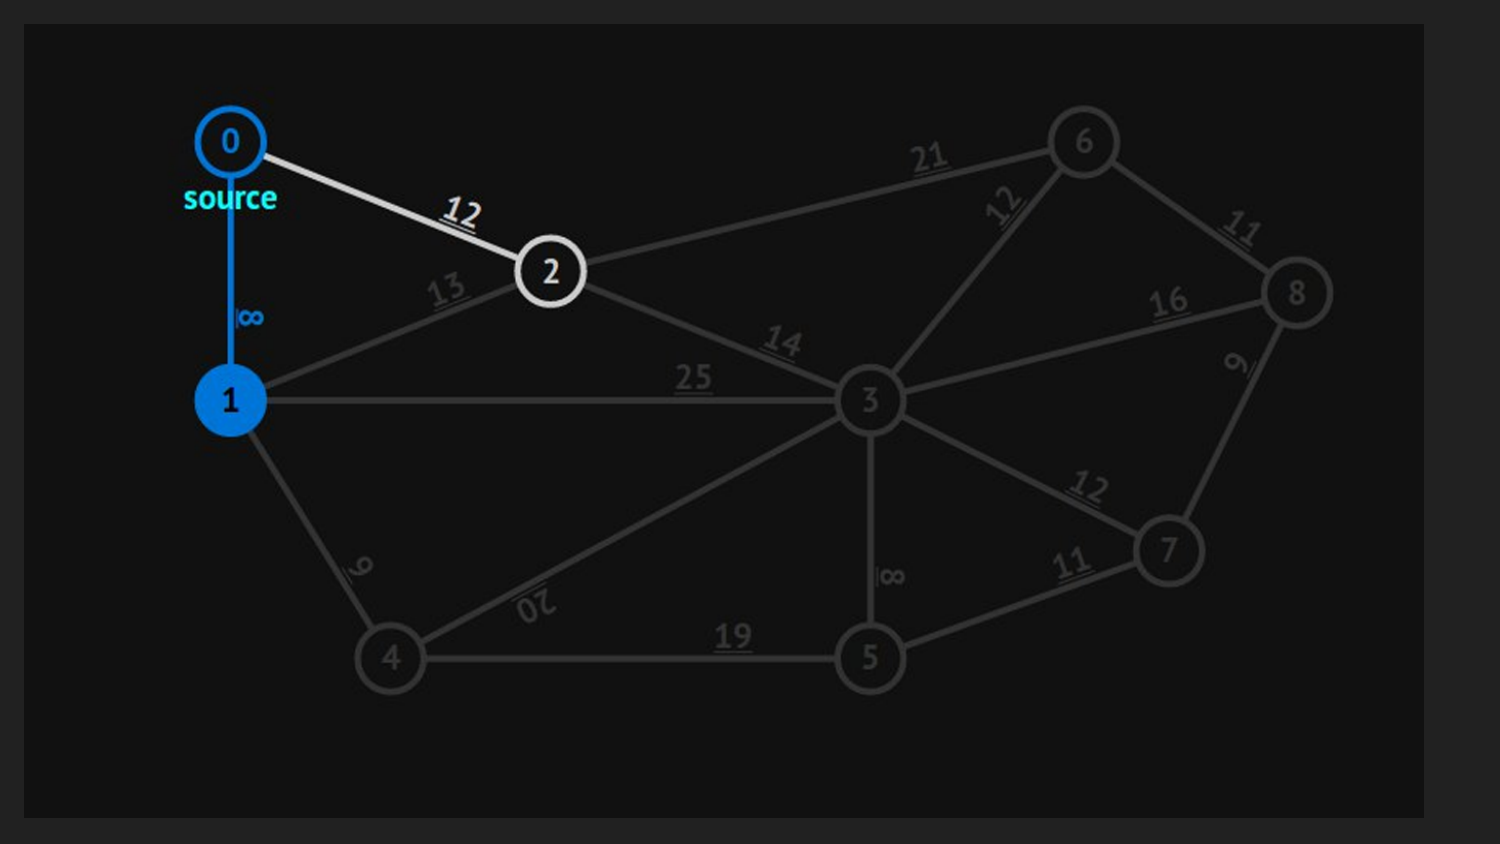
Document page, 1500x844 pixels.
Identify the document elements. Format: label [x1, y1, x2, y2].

picture [24, 24, 1424, 818]
